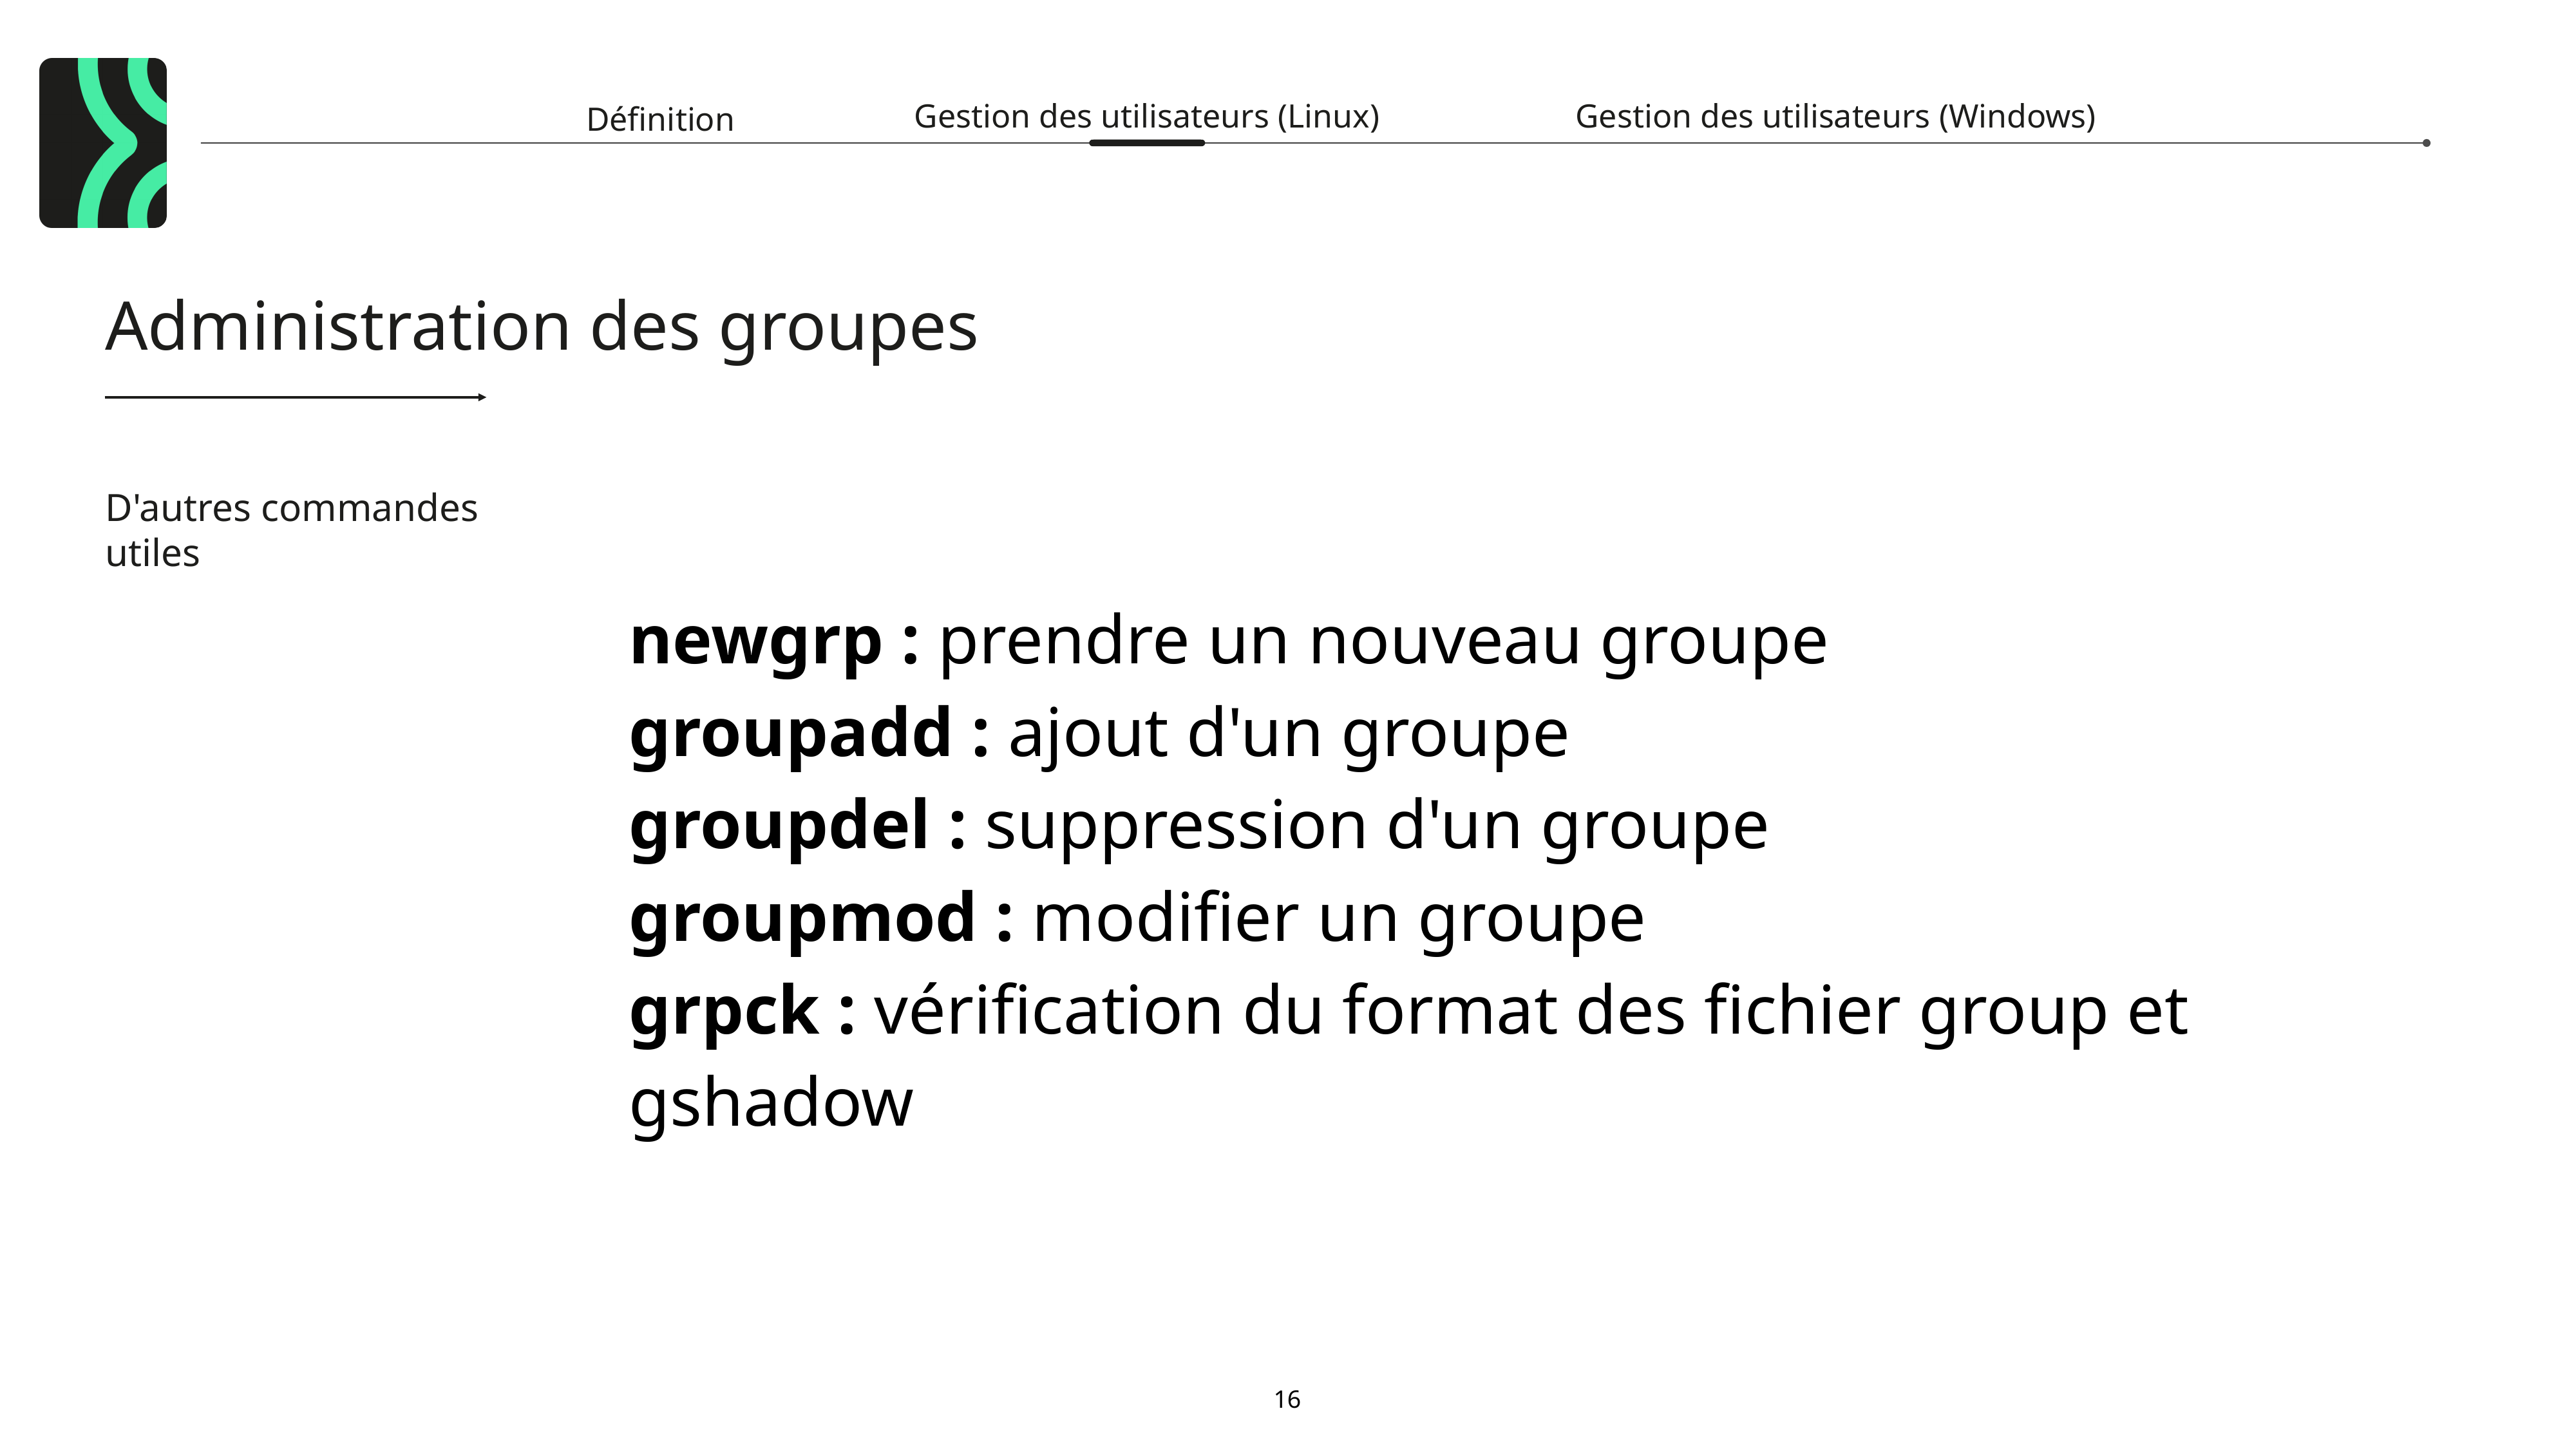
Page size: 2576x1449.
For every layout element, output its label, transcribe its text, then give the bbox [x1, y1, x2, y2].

text_box Gestion des utilisateurs (Linux) [884, 90, 1411, 140]
text_box Administration des groupes [100, 278, 1513, 691]
text_box Définition [565, 93, 756, 142]
text_box [1089, 139, 1206, 142]
picture [39, 58, 167, 228]
slide_number ‹#› [1267, 571, 1307, 1423]
text_box Gestion des utilisateurs (Windows) [1539, 90, 2133, 140]
text_box D'autres commandes utiles [100, 478, 518, 940]
text_box newgrp : prendre un nouveau groupe groupadd : ajout d'un groupe groupdel : suppression d'un groupe groupmod : modifier un groupe grpck : vérification du format des fichier group et gshadow [619, 476, 2367, 1341]
text_box [1089, 144, 1206, 147]
